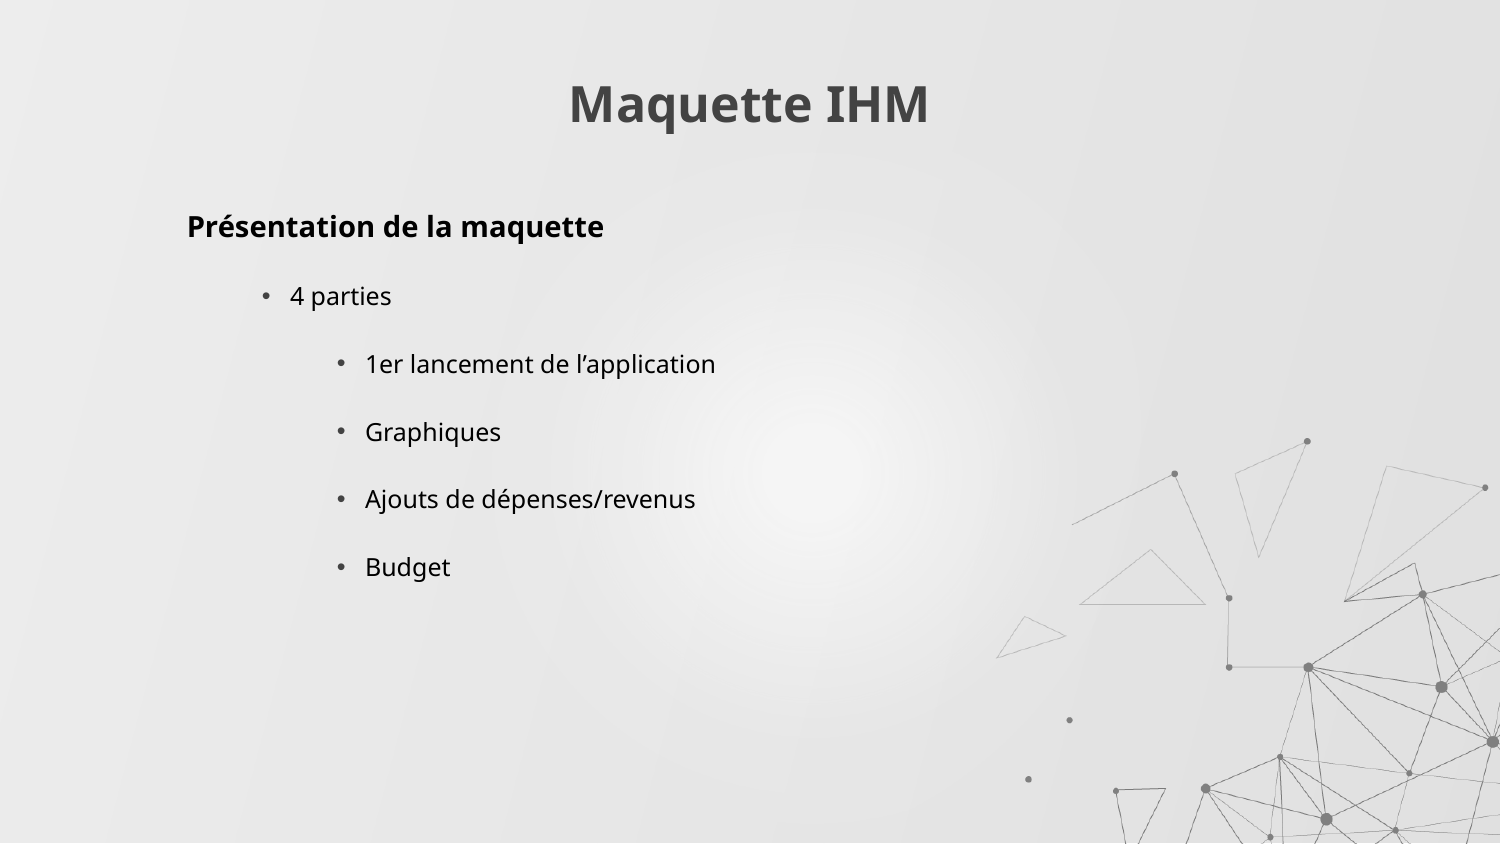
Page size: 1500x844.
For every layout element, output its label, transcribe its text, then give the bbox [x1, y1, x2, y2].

picture [0, 0, 1500, 844]
title Maquette IHM [322, 57, 1178, 214]
list Présentation de la maquette 4 parties 1er lancement de l’application Graphiques Ajouts de dépenses/revenus Budget [142, 187, 1278, 764]
